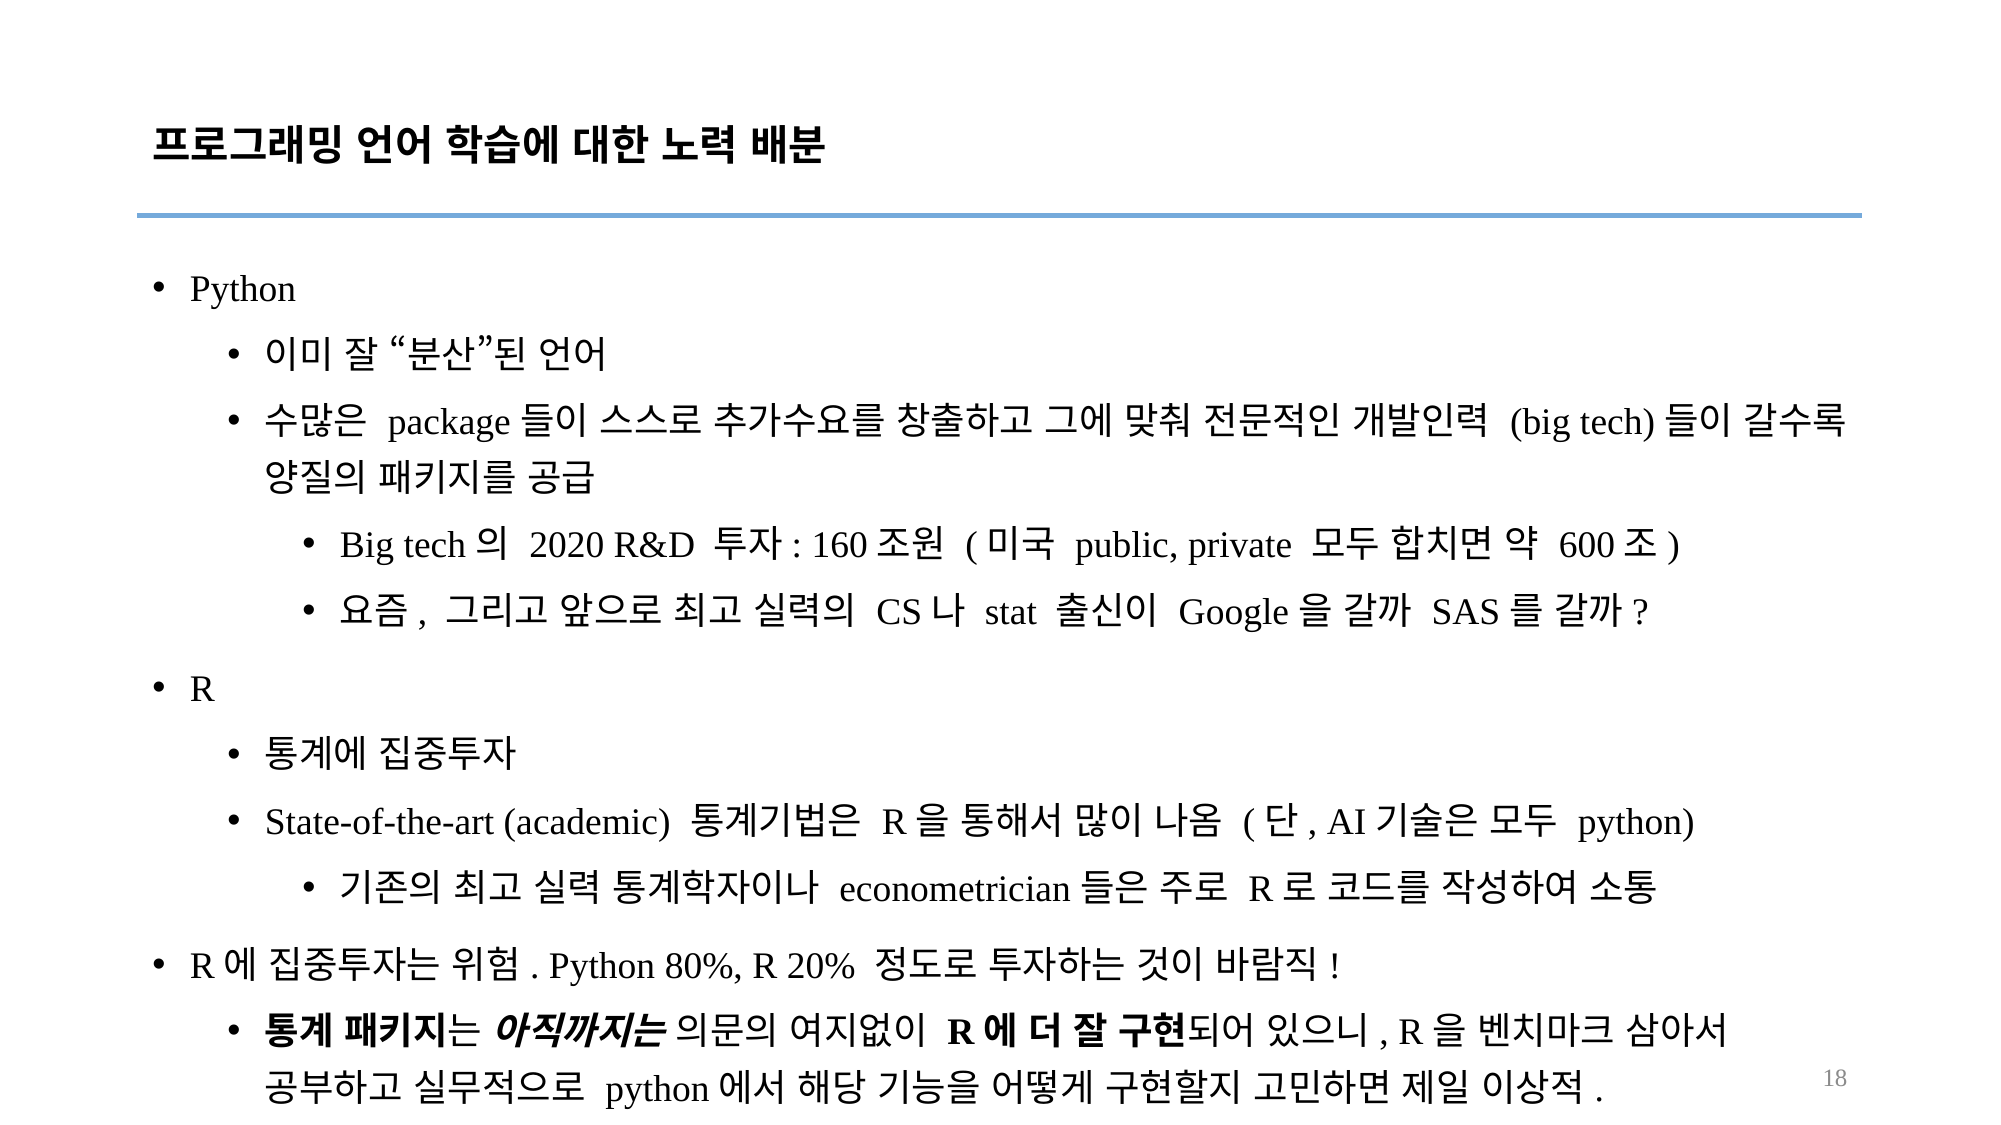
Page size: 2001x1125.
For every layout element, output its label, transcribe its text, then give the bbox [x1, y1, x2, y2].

slide_number 18 [1412, 1042, 1863, 1103]
list Python 이미 잘 “분산”된 언어 수많은 package들이 스스로 추가수요를 창출하고 그에 맞춰 전문적인 개발인력 (big tech)들이 갈수록 양질의 패키지를 공급 Big tech의 2020 R&D 투자: 160조원 (미국 public, private 모두 합치면 약 600조) 요즘, 그리고 앞으로 최고 실력의 CS나 stat 출신이 Google을 갈까 SAS를 갈까? R 통계에 집중투자 State-of-the-art (academic) 통계기법은 R을 통해서 많이 나옴 (단, AI기술은 모두 python) 기존의 최고 실력 통계학자이나 econometrician들은 주로 R로 코드를 작성하여 소통 R에 집중투자는 위험. Python 80%, R 20% 정도로 투자하는 것이 바람직! 통계 패키지는 아직까지는 의문의 여지없이 R에 더 잘 구현되어 있으니, R을 벤치마크 삼아서 공부하고 실무적으로 python에서 해당 기능을 어떻게 구현할지 고민하면 제일 이상적. [137, 245, 1863, 1125]
title 프로그래밍 언어 학습에 대한 노력 배분 [137, 59, 1863, 216]
